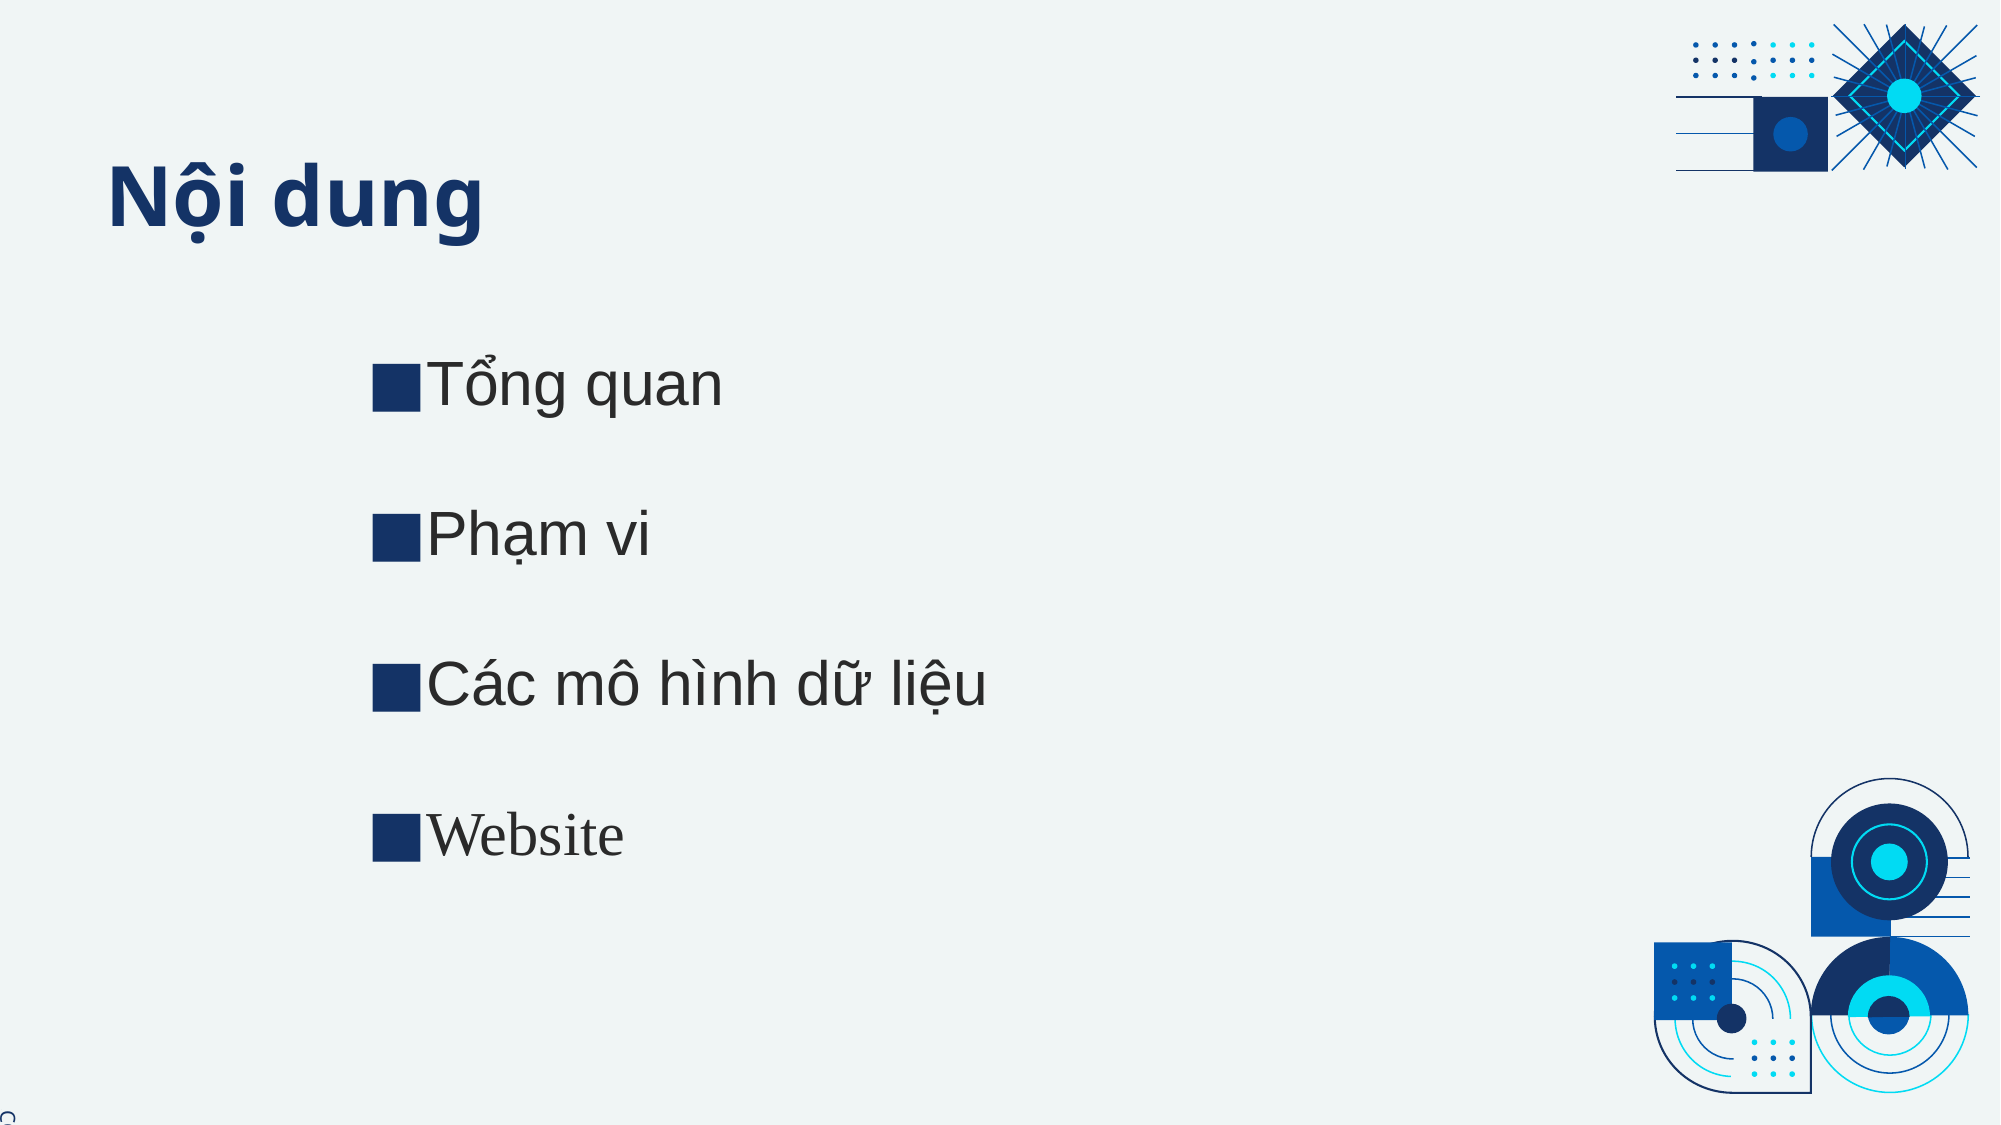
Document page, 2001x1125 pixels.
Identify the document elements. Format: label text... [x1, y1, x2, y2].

list Tổng quan Phạm vi Các mô hình dữ liệu Website [329, 249, 1310, 648]
title Nội dung [85, 123, 1618, 249]
